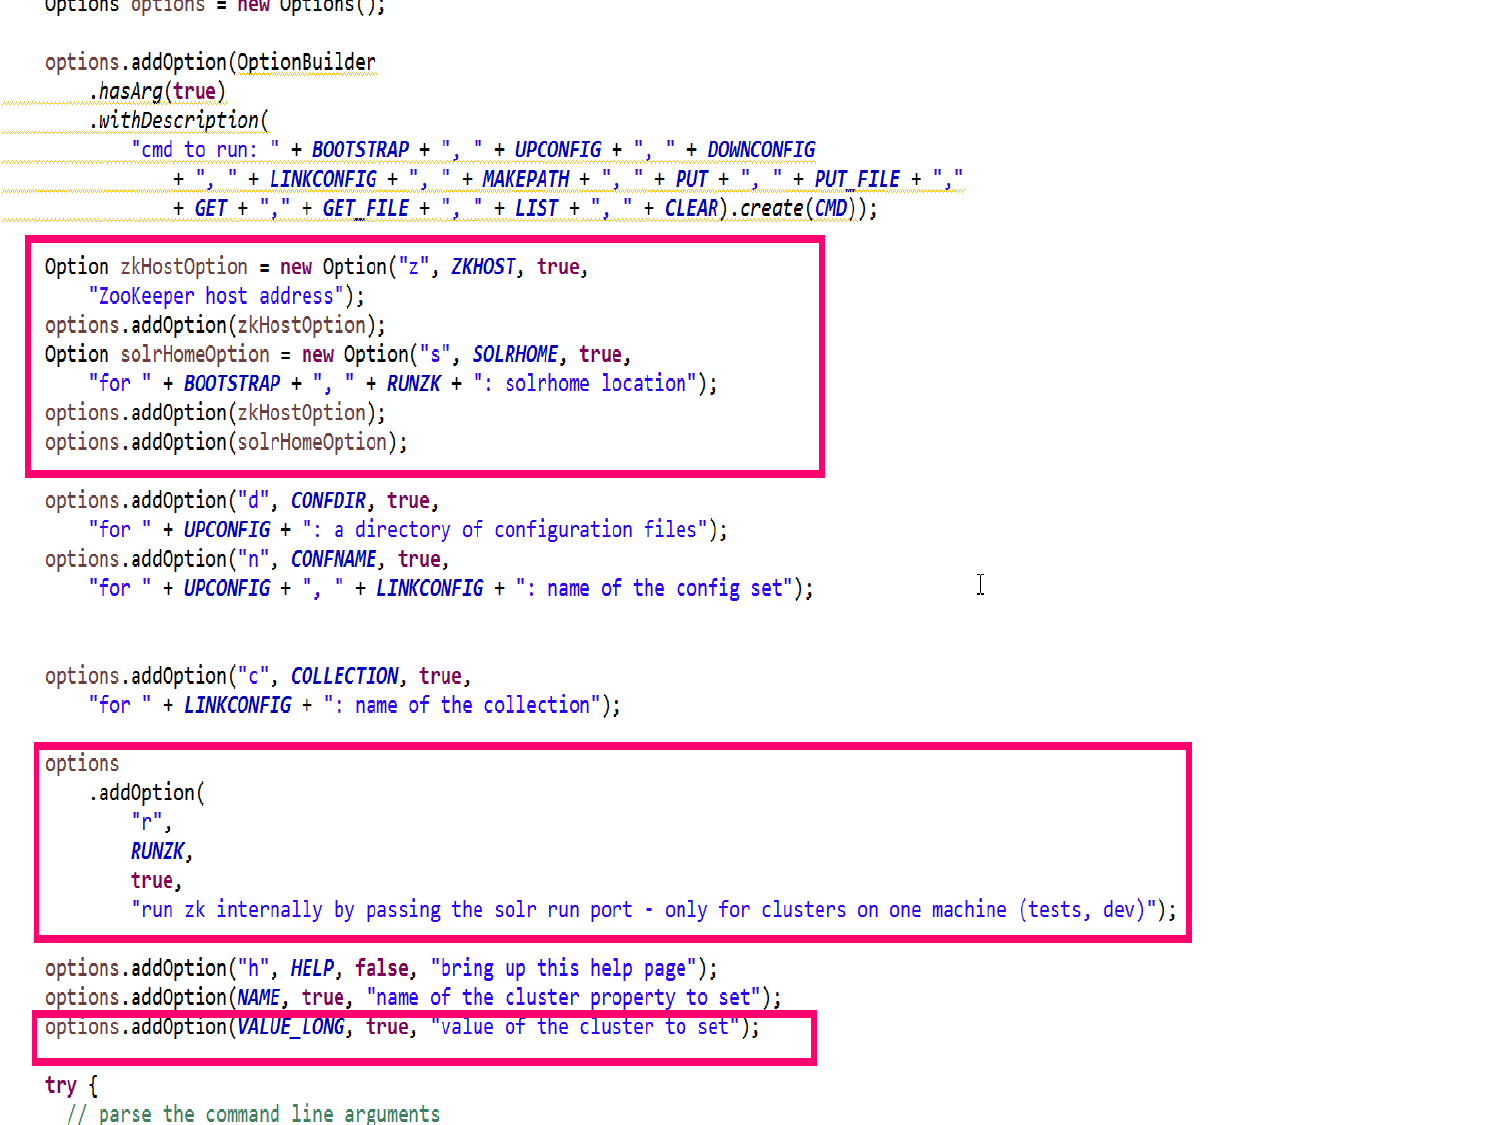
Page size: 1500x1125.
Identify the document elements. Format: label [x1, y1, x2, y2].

list [0, 0, 1500, 1125]
